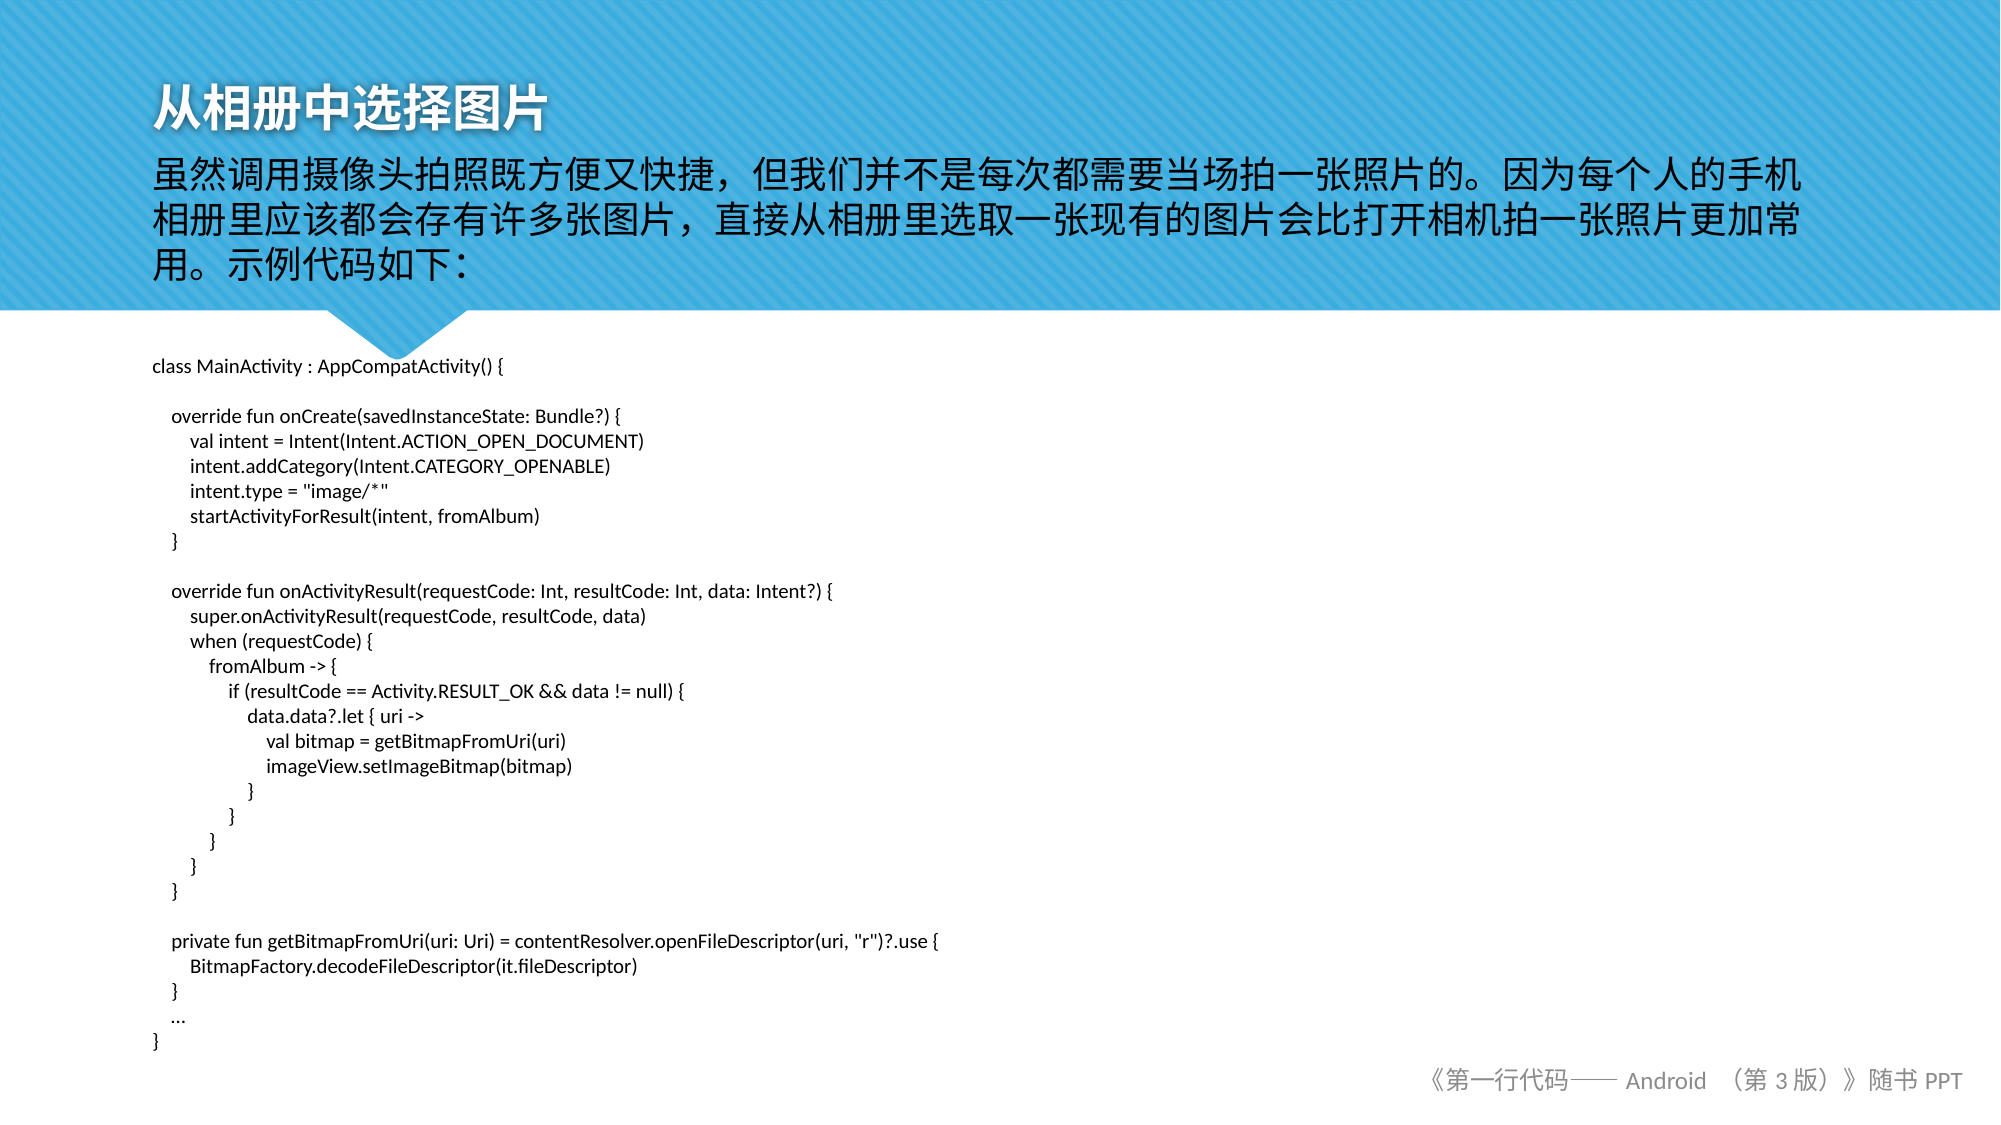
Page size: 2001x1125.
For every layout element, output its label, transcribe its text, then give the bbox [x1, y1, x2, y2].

text_box class MainActivity : AppCompatActivity() { override fun onCreate(savedInstanceState: Bundle?) { val intent = Intent(Intent.ACTION_OPEN_DOCUMENT) intent.addCategory(Intent.CATEGORY_OPENABLE) intent.type = "image/*" startActivityForResult(intent, fromAlbum) } override fun onActivityResult(requestCode: Int, resultCode: Int, data: Intent?) { super.onActivityResult(requestCode, resultCode, data) when (requestCode) { fromAlbum -> { if (resultCode == Activity.RESULT_OK && data != null) { data.data?.let { uri -> val bitmap = getBitmapFromUri(uri) imageView.setImageBitmap(bitmap) } } } } } private fun getBitmapFromUri(uri: Uri) = contentResolver.openFileDescriptor(uri, "r")?.use { BitmapFactory.decodeFileDescriptor(it.fileDescriptor) } … } [137, 345, 1817, 1060]
title 从相册中选择图片 [137, 59, 1863, 144]
text_box 虽然调用摄像头拍照既方便又快捷，但我们并不是每次都需要当场拍一张照片的。因为每个人的手机相册里应该都会存有许多张图片，直接从相册里选取一张现有的图片会比打开相机拍一张照片更加常用。示例代码如下： [137, 143, 1831, 294]
